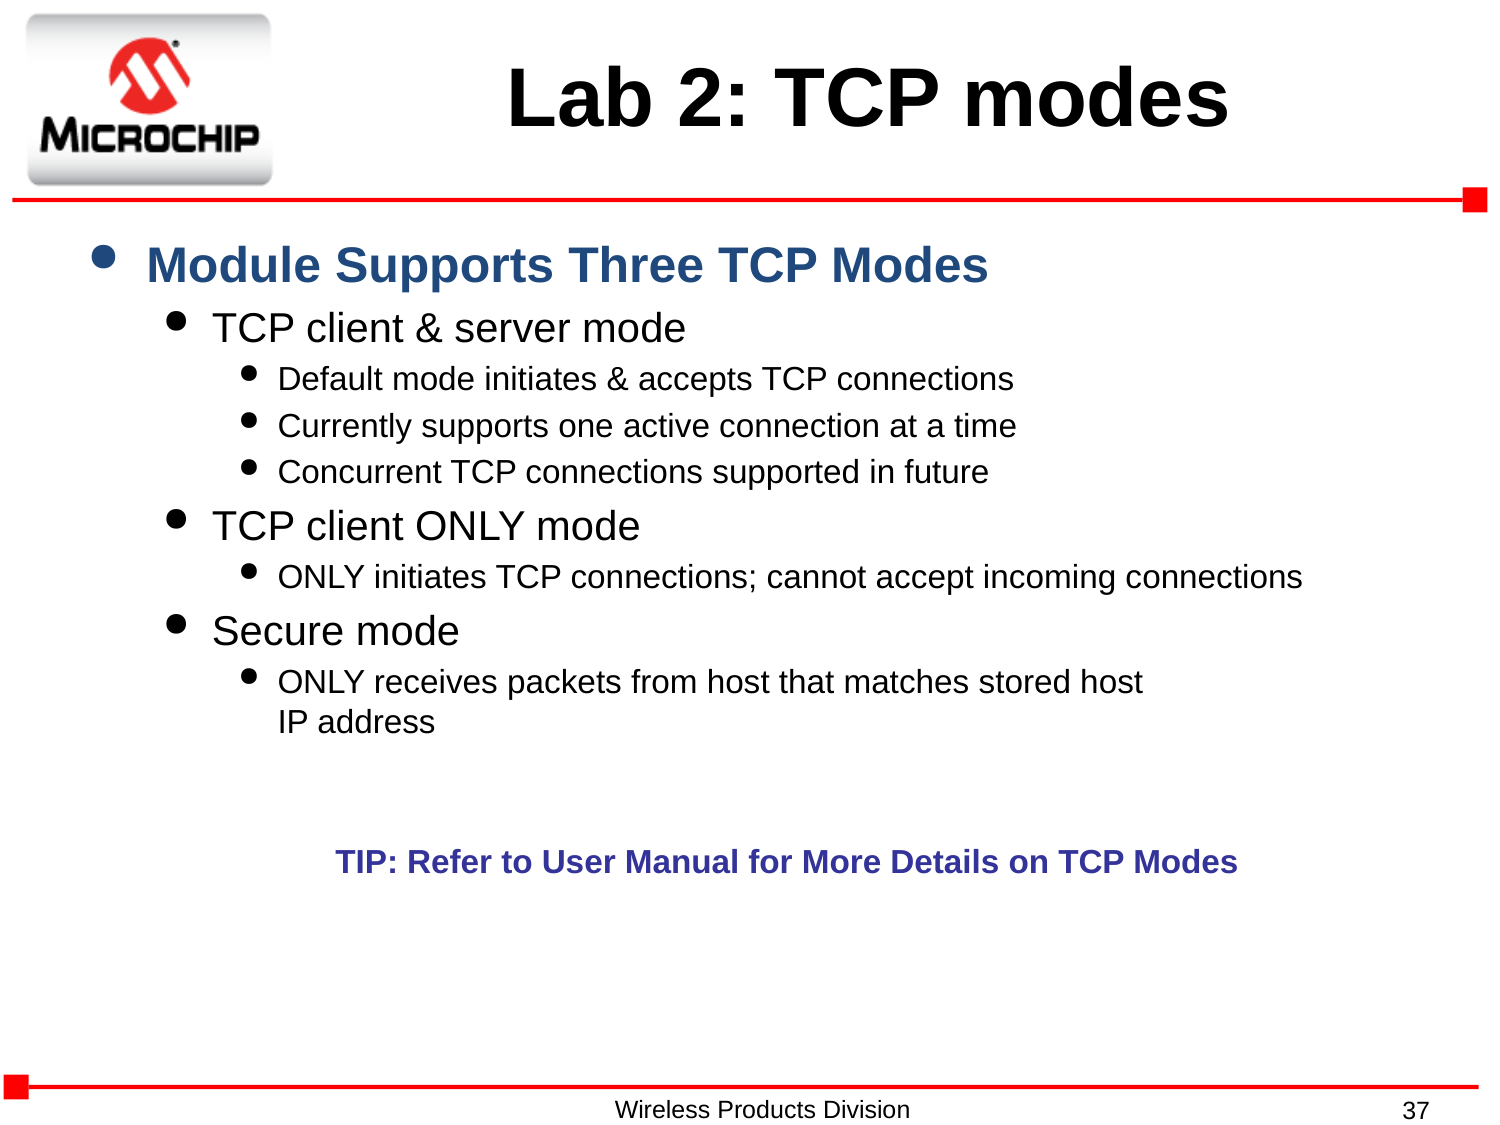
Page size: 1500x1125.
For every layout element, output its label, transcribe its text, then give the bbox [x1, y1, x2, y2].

title Lab 2: TCP modes [312, 32, 1426, 176]
picture [24, 12, 275, 188]
list Module Supports Three TCP Modes TCP client & server mode Default mode initiates & accepts TCP connections Currently supports one active connection at a time Concurrent TCP connections supported in future TCP client ONLY mode ONLY initiates TCP connections; cannot accept incoming connections Secure mode ONLY receives packets from host that matches stored host IP address TIP: Refer to User Manual for More Details on TCP Modes [74, 224, 1426, 968]
